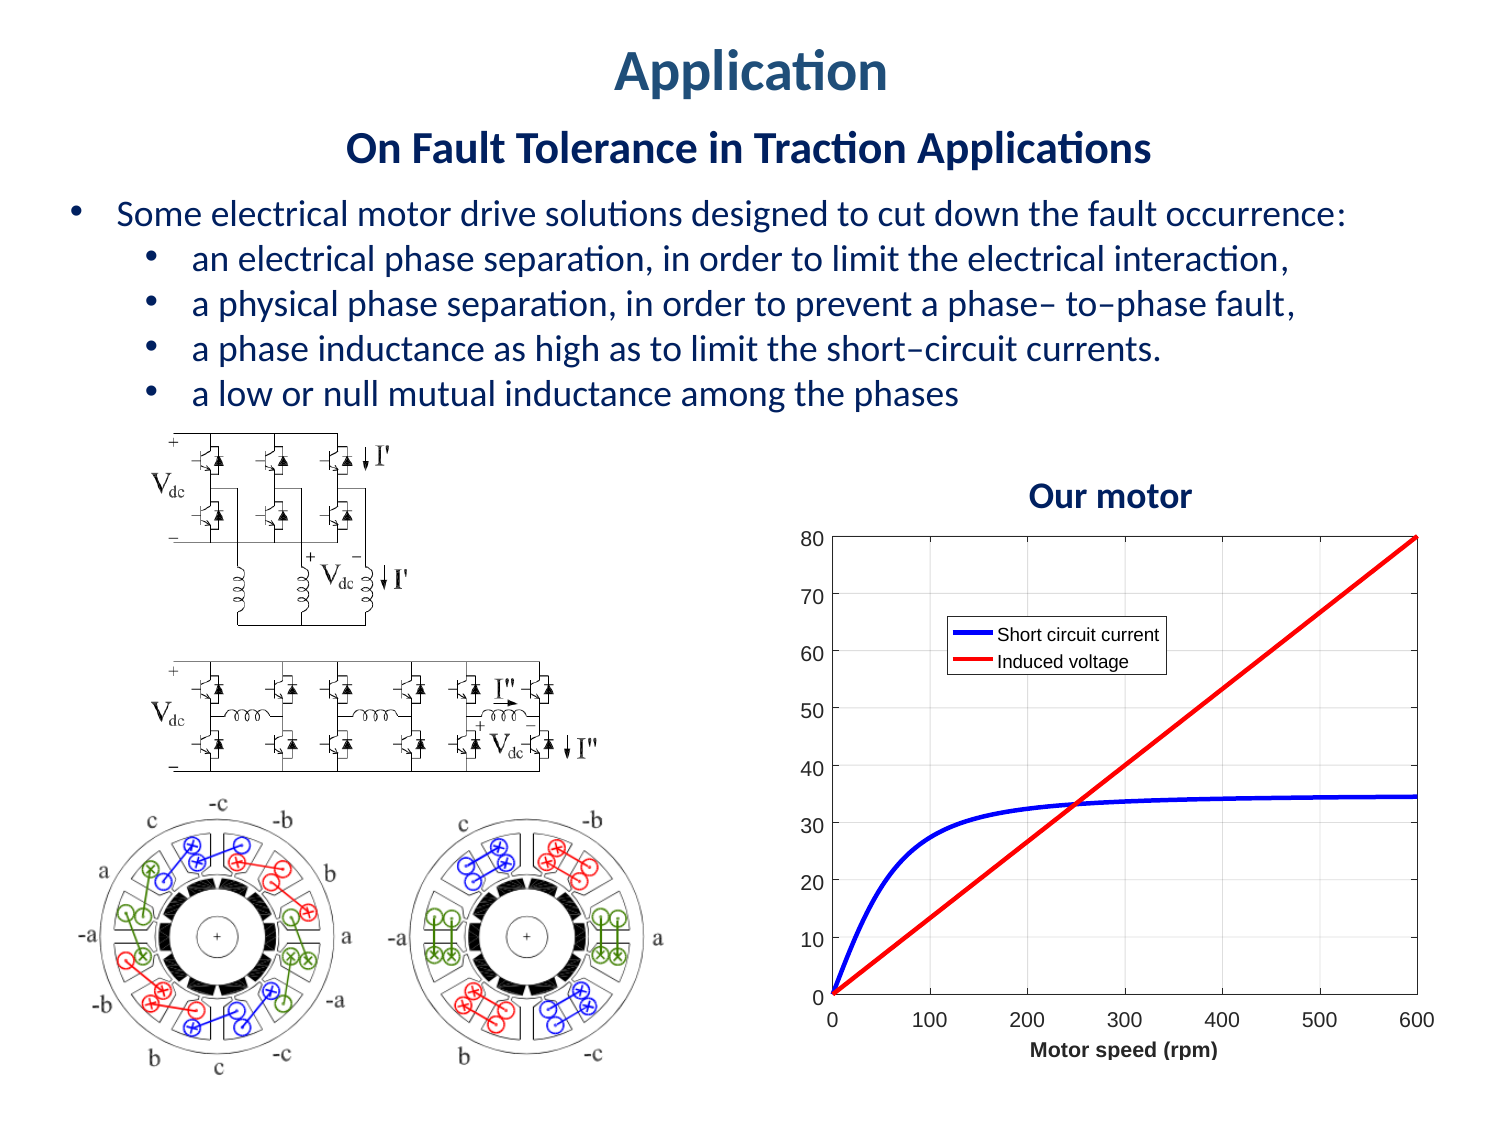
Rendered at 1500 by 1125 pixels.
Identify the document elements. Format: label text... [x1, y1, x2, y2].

picture [75, 424, 668, 1097]
text_box On Fault Tolerance in Traction Applications [36, 110, 1462, 181]
text_box Our motor [760, 463, 1462, 494]
text_box Application [78, 24, 1425, 110]
picture [734, 494, 1488, 1060]
text_box Some electrical motor drive solutions designed to cut down the fault occurrence: an electrical phase separation, in order to limit the electrical interaction, a physical phase separation, in order to prevent a phase– to–phase fault, a phase inductance as high as to limit the short–circuit currents. a low or null mutual inductance among the phases [54, 181, 1500, 421]
